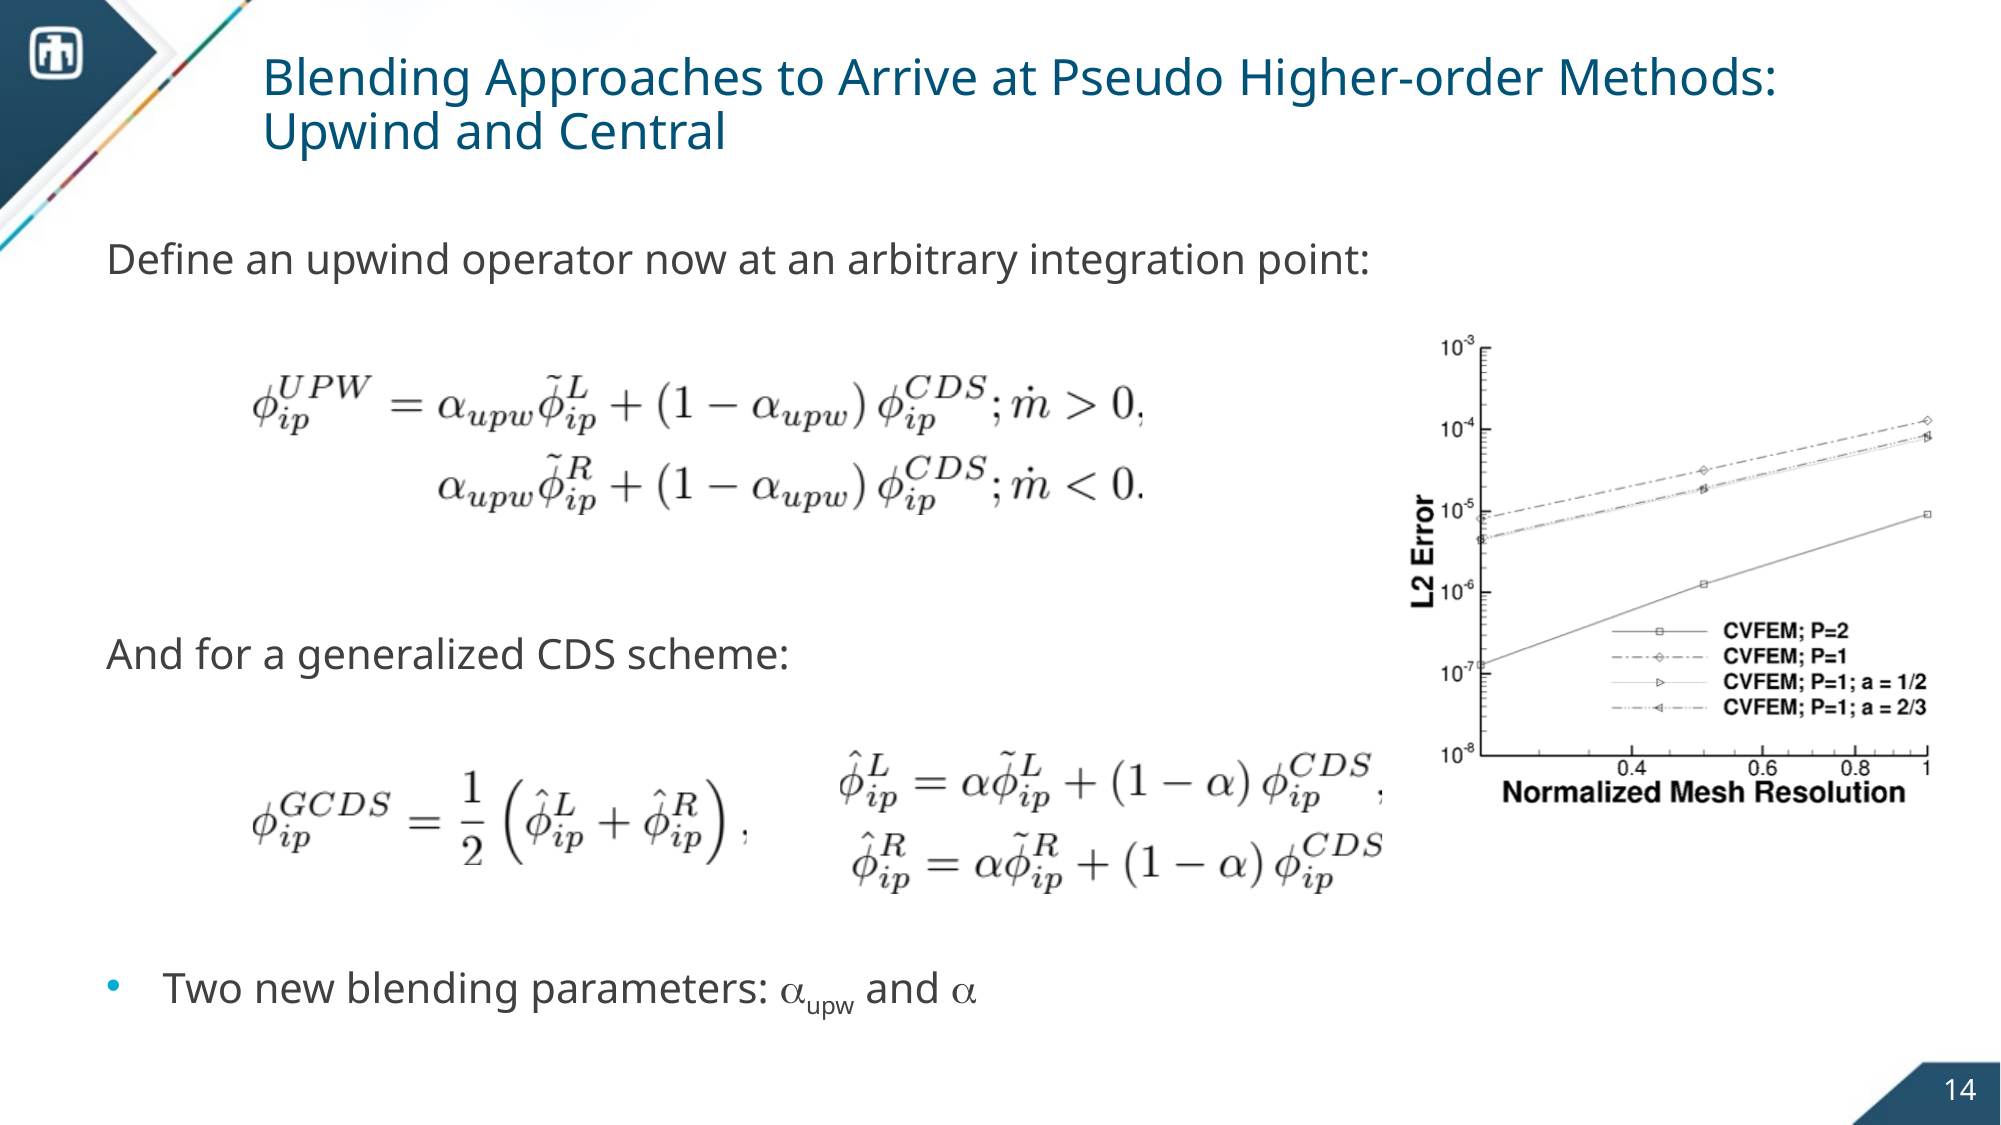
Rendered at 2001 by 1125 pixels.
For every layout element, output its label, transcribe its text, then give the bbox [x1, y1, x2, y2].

picture [0, 0, 2001, 1125]
title Blending Approaches to Arrive at Pseudo Higher-order Methods: Upwind and Central [262, 42, 1919, 170]
list Define an upwind operator now at an arbitrary integration point: And for a generalized CDS scheme: Two new blending parameters: aupw and a [106, 231, 1919, 1083]
slide_number 14 [1919, 1061, 2000, 1122]
